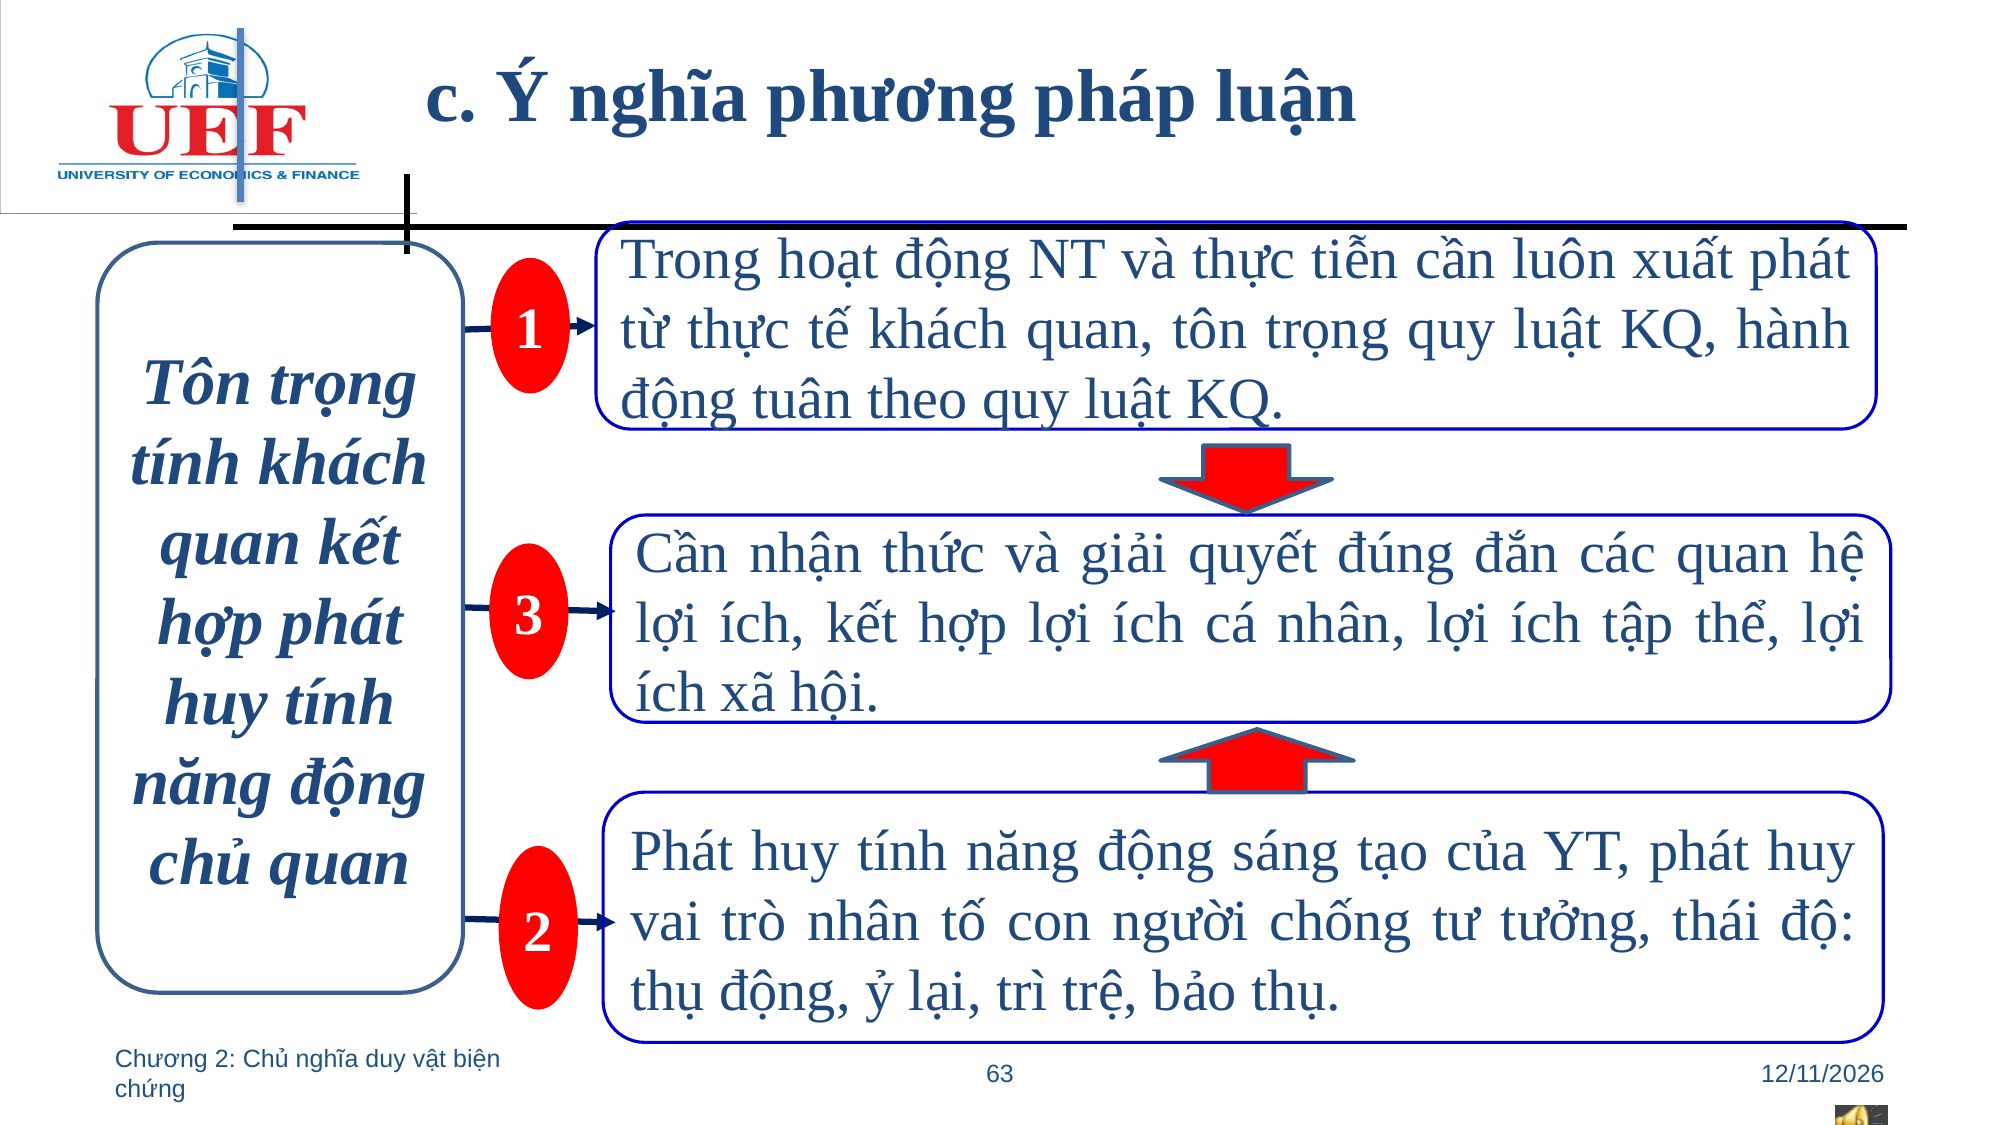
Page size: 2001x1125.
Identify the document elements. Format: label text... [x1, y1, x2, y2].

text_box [462, 791, 1884, 1043]
slide_number 63 [683, 1052, 1317, 1103]
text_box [462, 221, 1877, 430]
picture [1833, 1103, 1889, 1125]
picture [0, 0, 417, 214]
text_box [462, 514, 1892, 723]
footer Chương 2: Chủ nghĩa duy vật biện chứng [99, 1042, 567, 1103]
text_box [1158, 443, 1335, 513]
text_box c. Ý nghĩa phương pháp luận [410, 38, 1744, 144]
text_box [1158, 731, 1356, 790]
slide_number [1433, 1042, 1900, 1103]
text_box Tôn trọng tính khách quan kết hợp phát huy tính năng động chủ quan [95, 240, 466, 995]
